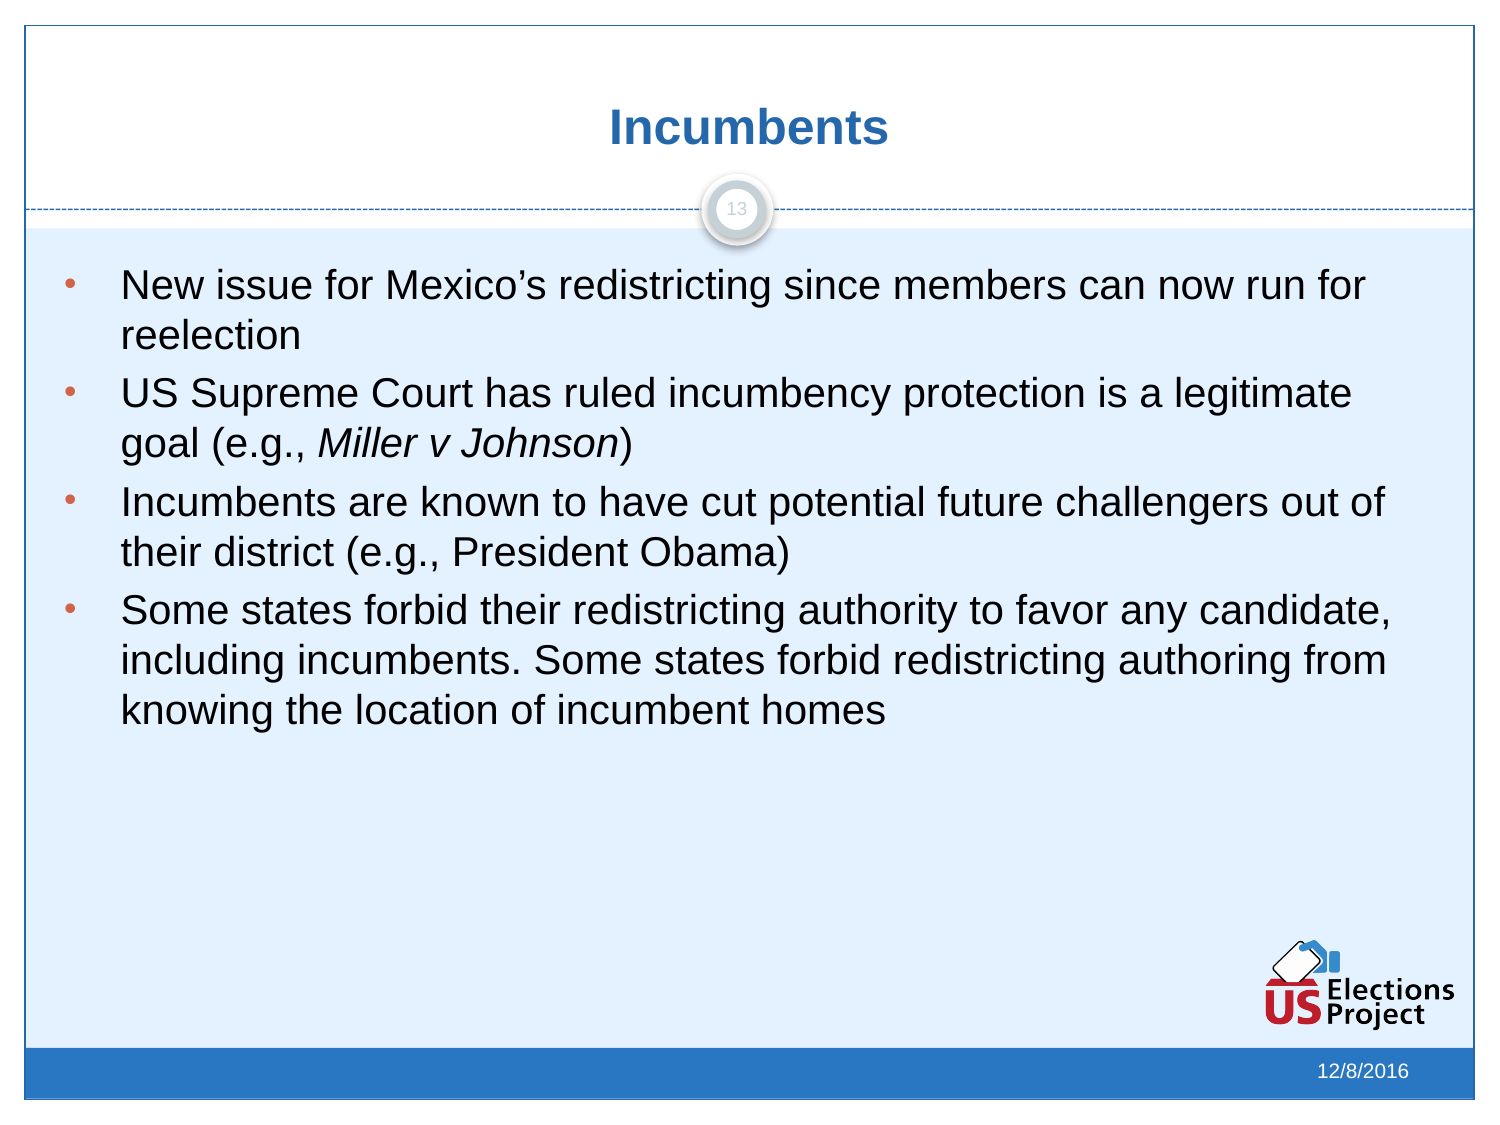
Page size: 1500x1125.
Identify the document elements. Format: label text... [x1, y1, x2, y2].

picture [1263, 940, 1464, 1036]
list New issue for Mexico’s redistricting since members can now run for reelection US Supreme Court has ruled incumbency protection is a legitimate goal (e.g., Miller v Johnson) Incumbents are known to have cut potential future challengers out of their district (e.g., President Obama) Some states forbid their redistricting authority to favor any candidate, including incumbents. Some states forbid redistricting authoring from knowing the location of incumbent homes [49, 250, 1445, 1001]
title Incumbents [49, 37, 1450, 162]
